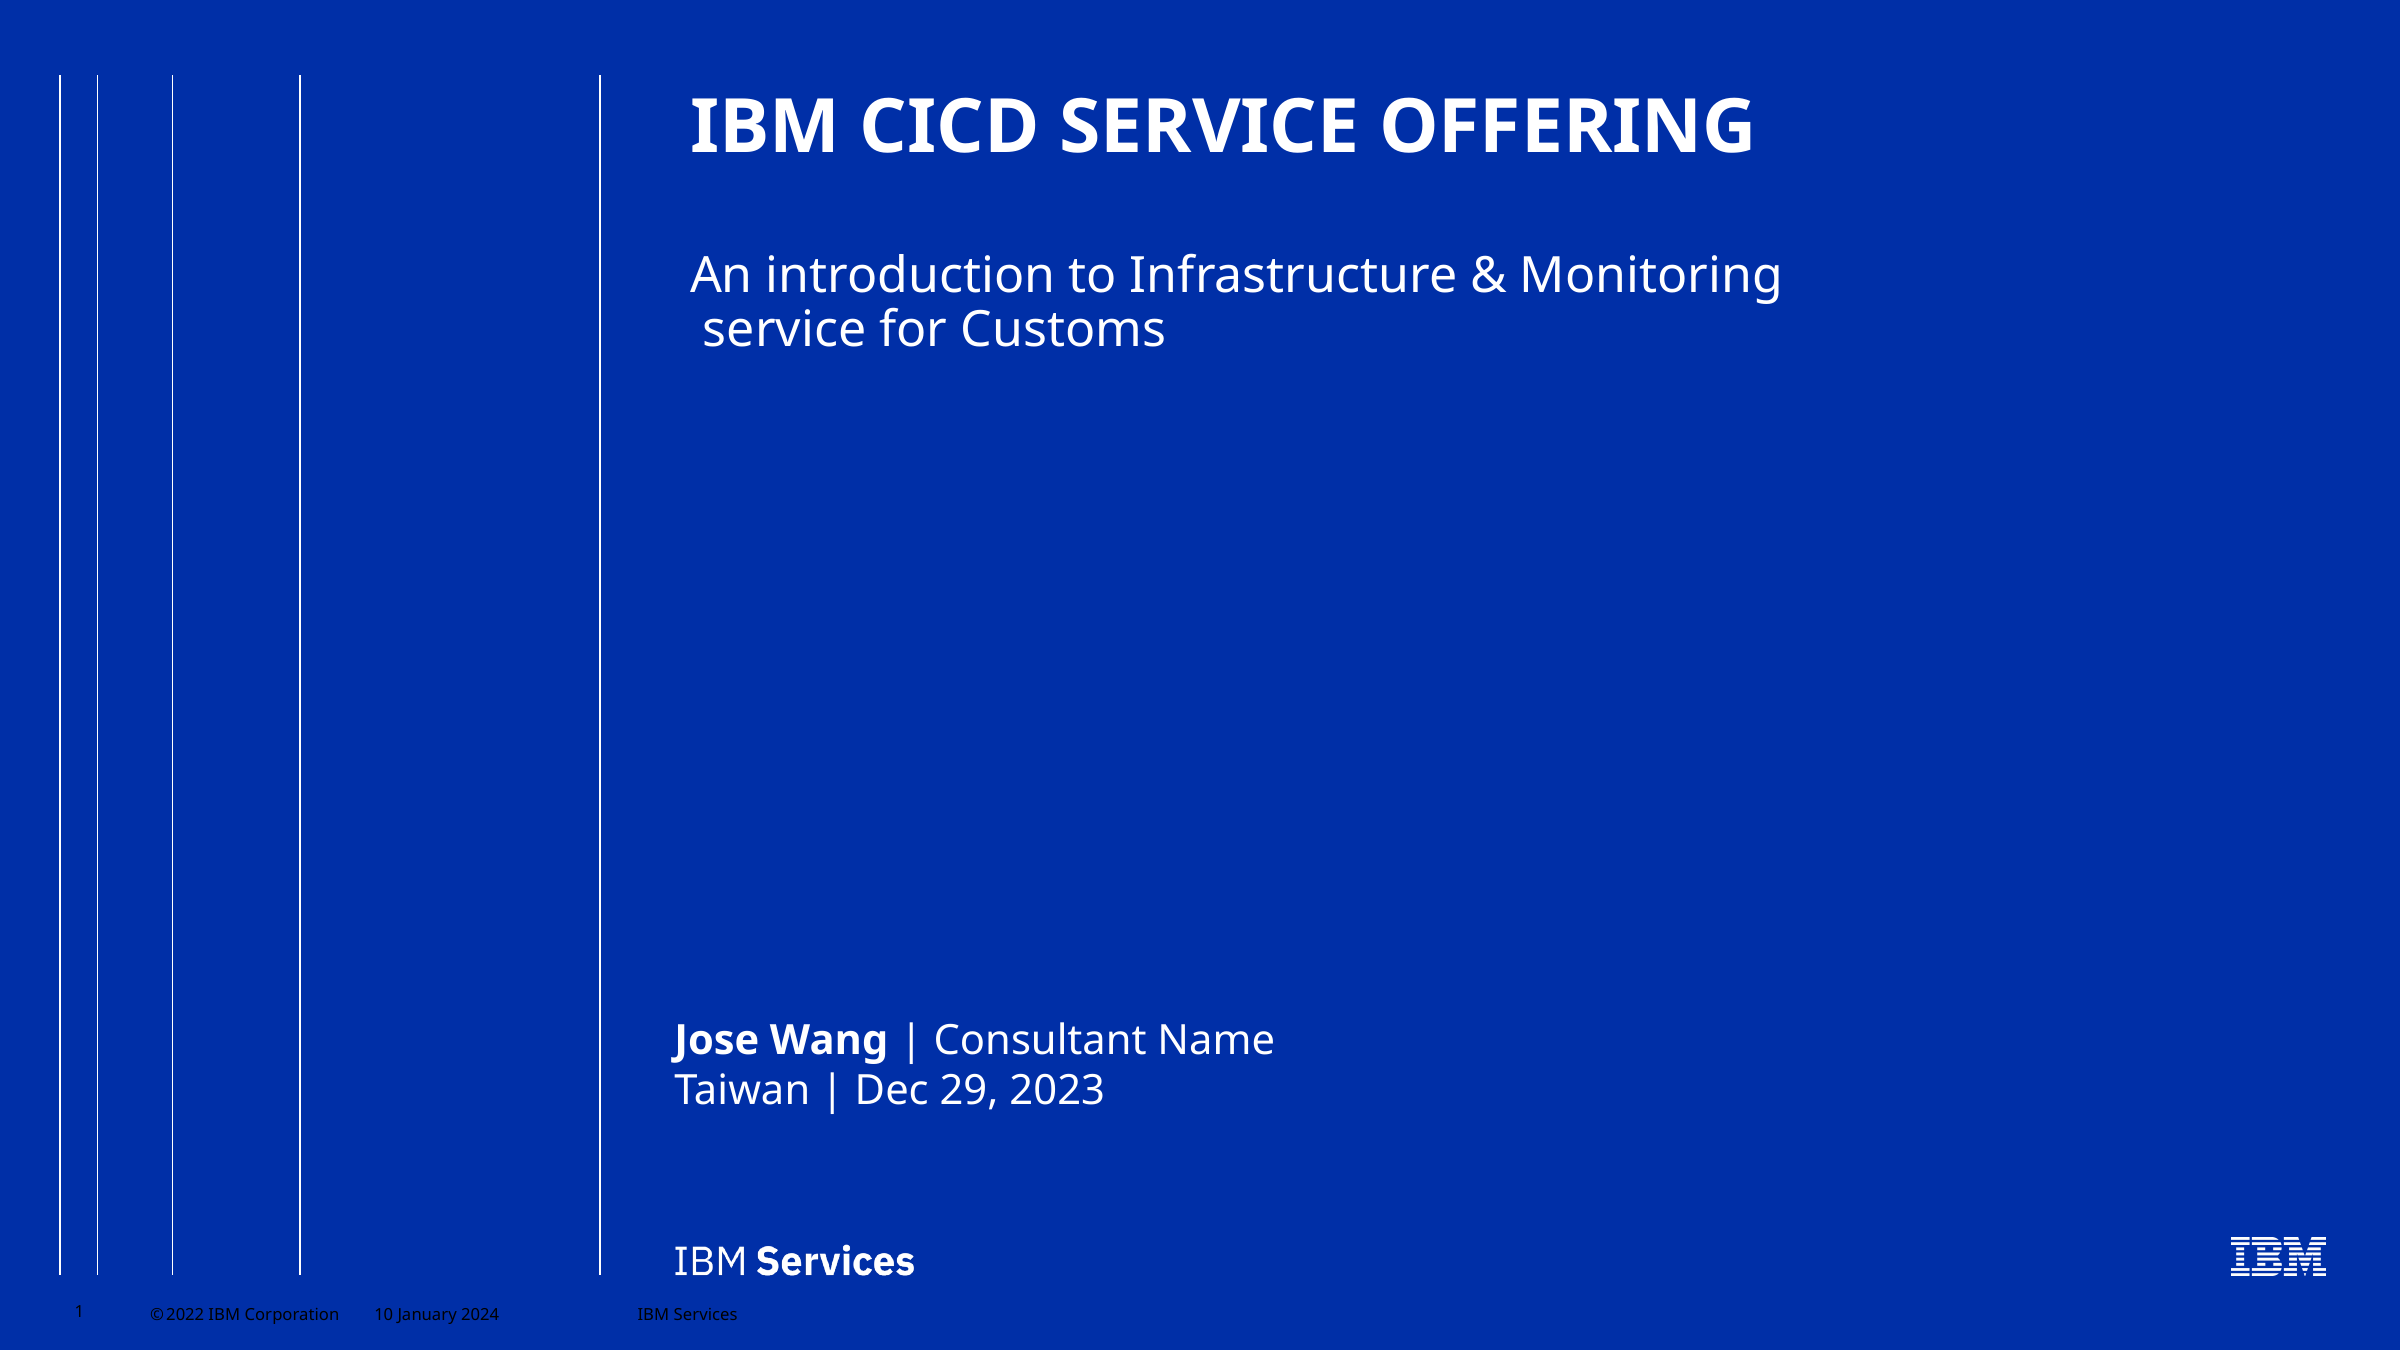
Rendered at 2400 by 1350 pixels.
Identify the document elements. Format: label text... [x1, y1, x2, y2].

text_box Jose Wang | Consultant Name Taiwan | Dec 29, 2023 [674, 1012, 1875, 1208]
picture [619, 1190, 970, 1331]
picture [2231, 1237, 2326, 1276]
title IBM CICD SERVICE OFFERING An introduction to Infrastructure & Monitoring service for Customs [675, 80, 1800, 276]
